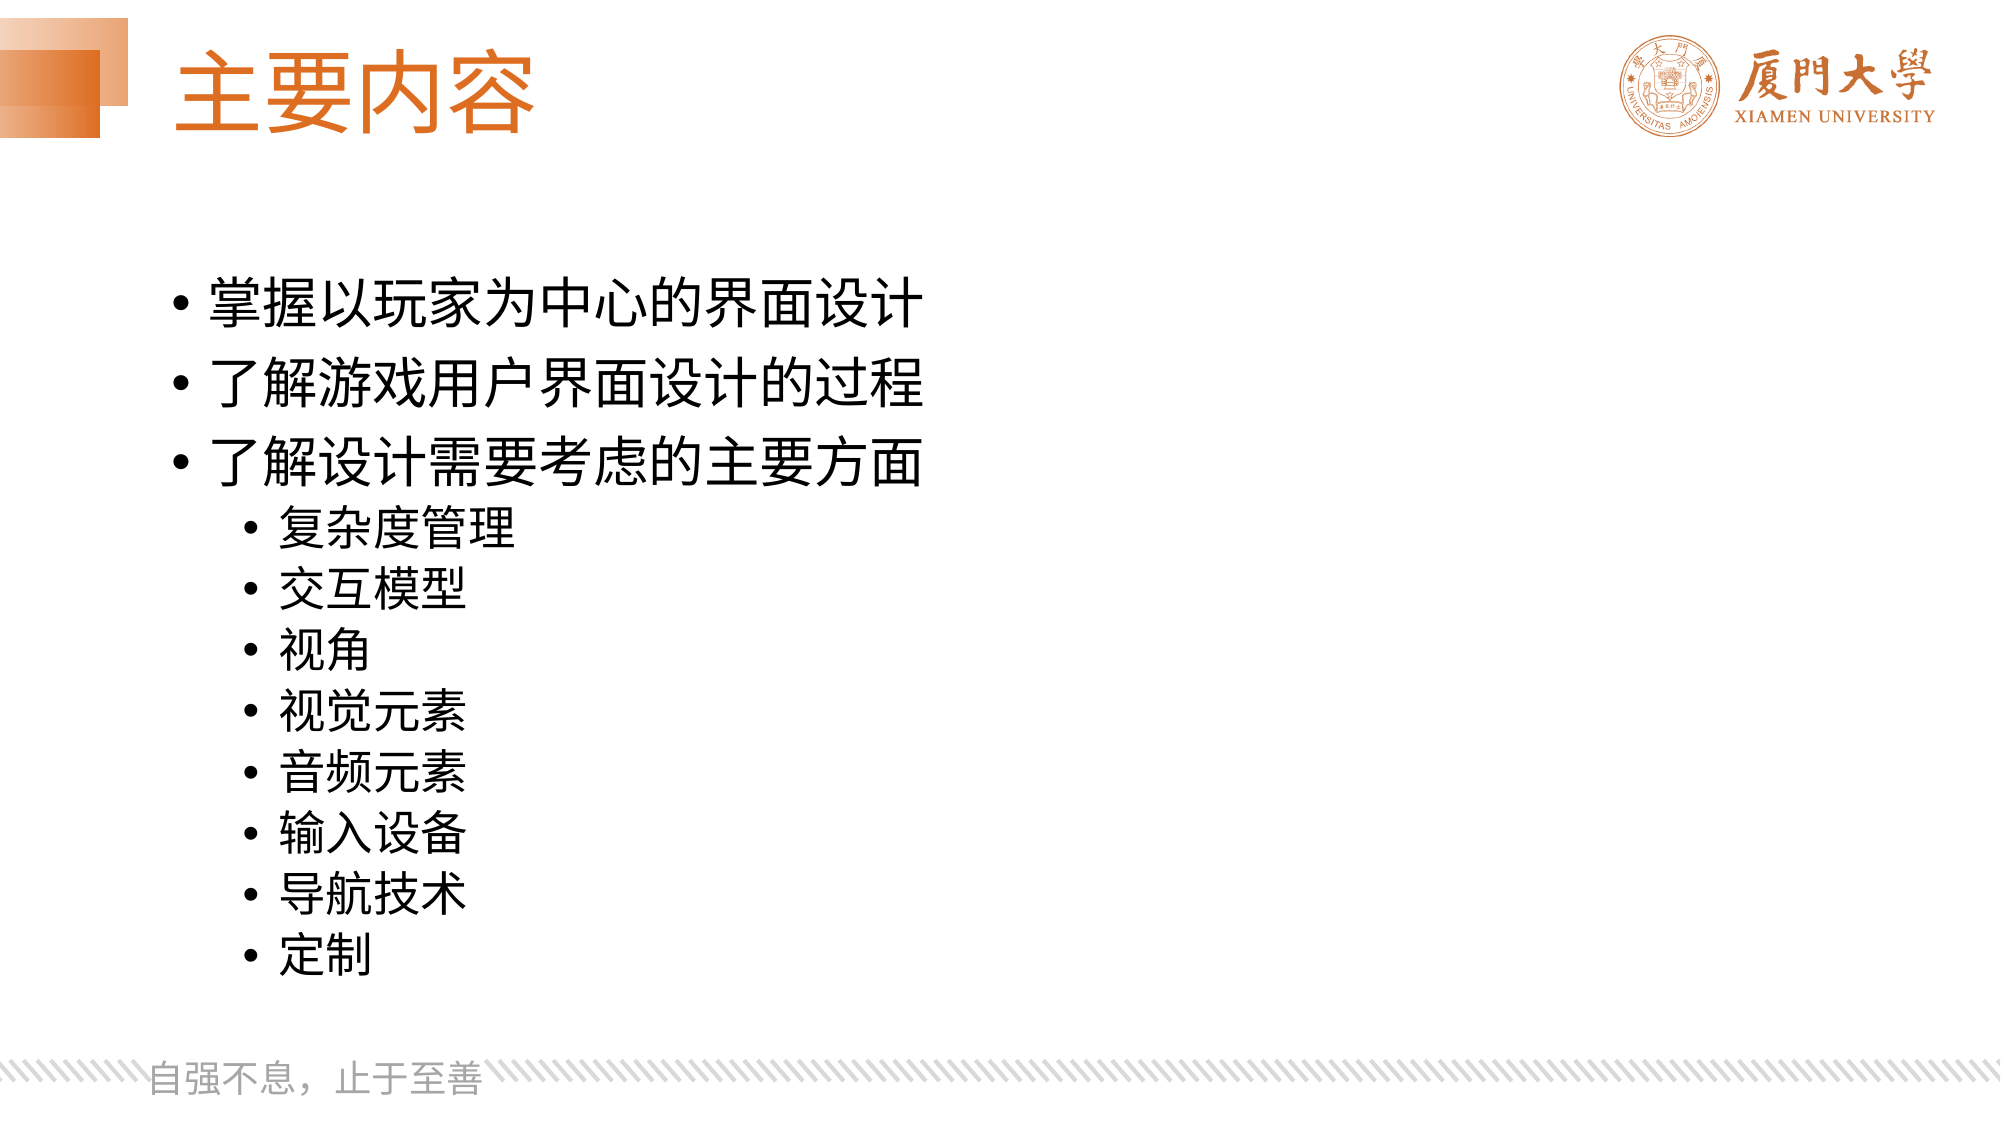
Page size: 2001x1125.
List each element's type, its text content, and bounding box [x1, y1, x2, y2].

title 主要内容 [156, 16, 1882, 177]
list 掌握以玩家为中心的界面设计 了解游戏用户界面设计的过程 了解设计需要考虑的主要方面 复杂度管理 交互模型 视角 视觉元素 音频元素 输入设备 导航技术 定制 [156, 268, 1882, 996]
